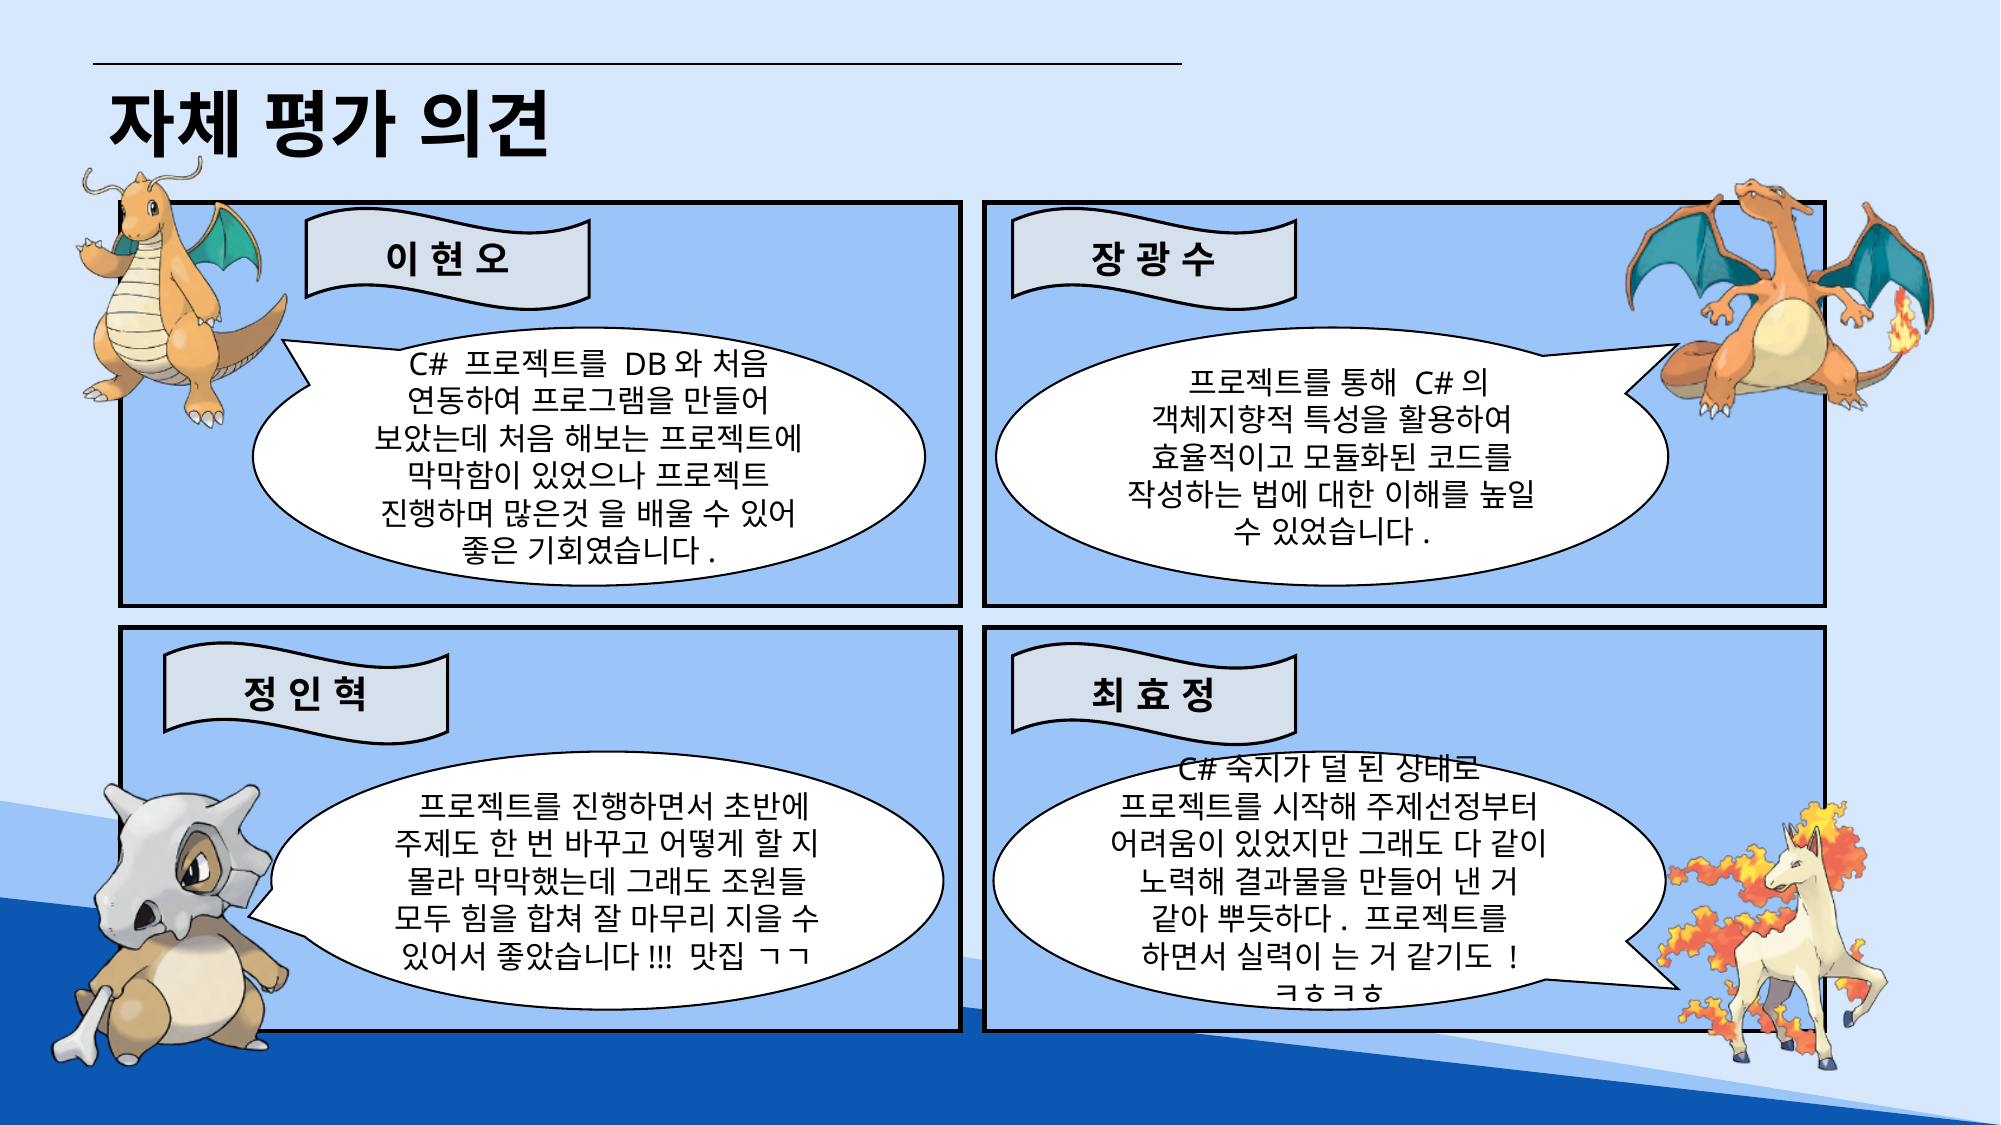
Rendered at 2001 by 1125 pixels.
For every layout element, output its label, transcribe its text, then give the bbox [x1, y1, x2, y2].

picture [20, 772, 322, 1075]
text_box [0, 800, 2000, 1125]
picture [1606, 114, 1966, 474]
picture [39, 149, 322, 431]
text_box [120, 202, 1826, 1032]
picture [1633, 793, 1913, 1073]
text_box 자체 평가 의견 [93, 71, 569, 174]
